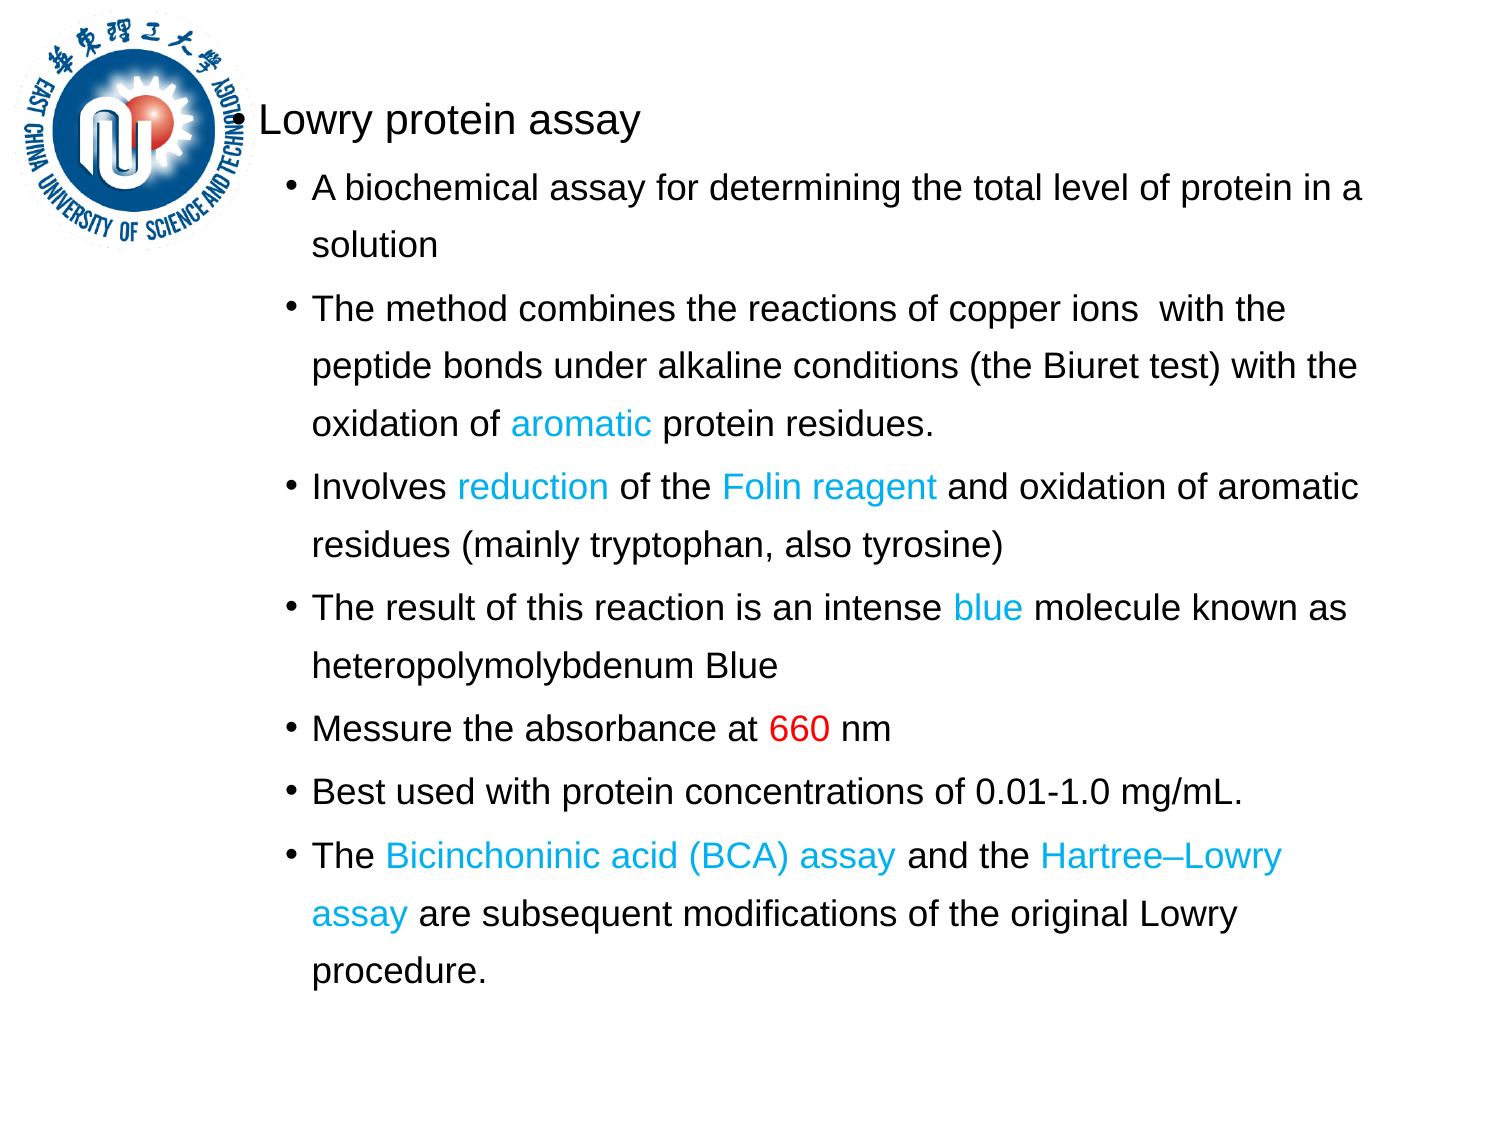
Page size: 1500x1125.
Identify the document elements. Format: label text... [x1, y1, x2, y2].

list Lowry protein assay A biochemical assay for determining the total level of protein in a solution The method combines the reactions of copper ions with the peptide bonds under alkaline conditions (the Biuret test) with the oxidation of aromatic protein residues. Involves reduction of the Folin reagent and oxidation of aromatic residues (mainly tryptophan, also tyrosine) The result of this reaction is an intense blue molecule known as heteropolymolybdenum Blue Messure the absorbance at 660 nm Best used with protein concentrations of 0.01-1.0 mg/mL. The Bicinchoninic acid (BCA) assay and the Hartree–Lowry assay are subsequent modifications of the original Lowry procedure. [216, 90, 1388, 1000]
picture [13, 9, 254, 250]
